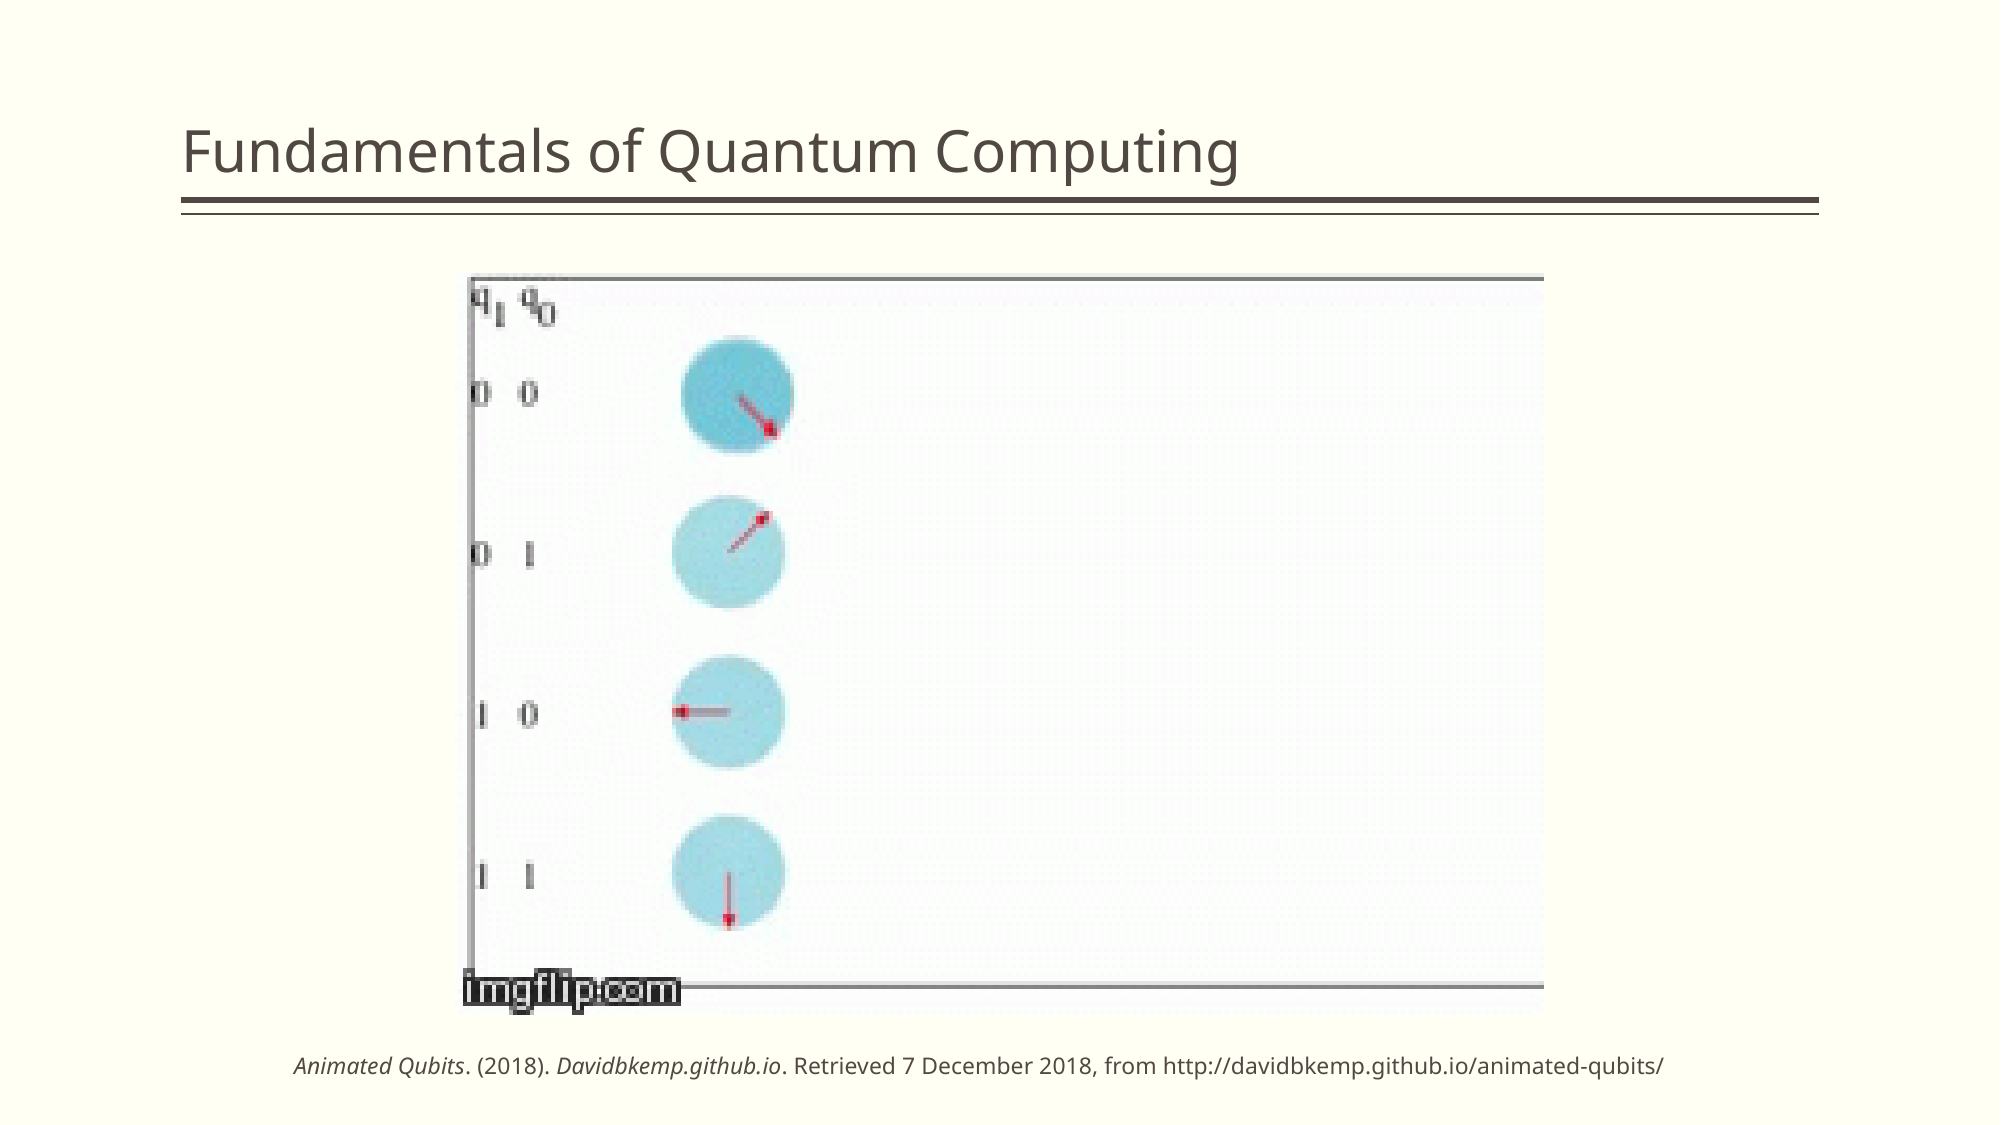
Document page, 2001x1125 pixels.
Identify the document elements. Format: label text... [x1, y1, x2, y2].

text_box Animated Qubits. (2018). Davidbkemp.github.io. Retrieved 7 December 2018, from http://davidbkemp.github.io/animated-qubits/ [279, 1044, 1721, 1125]
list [455, 273, 1544, 1015]
title Fundamentals of Quantum Computing [181, 12, 1819, 193]
